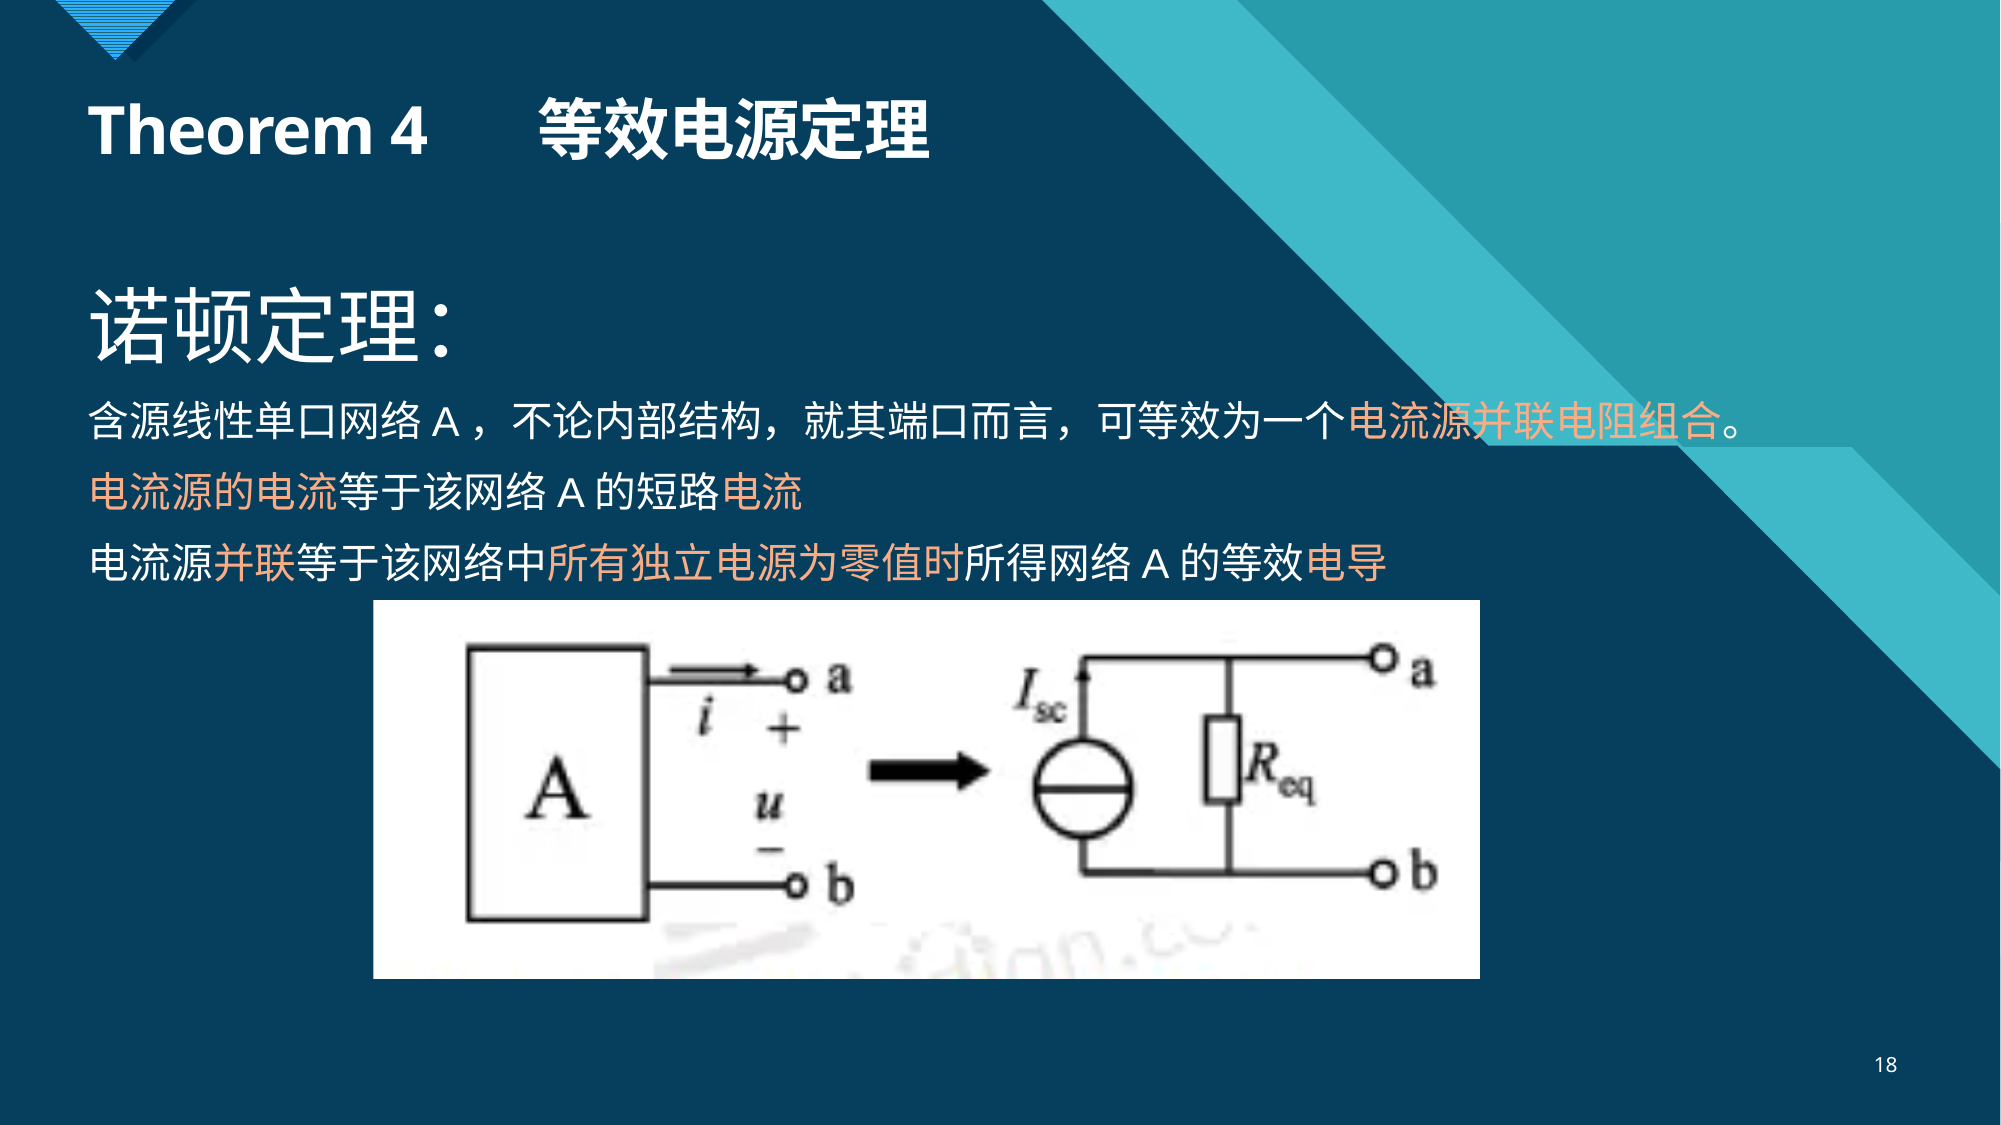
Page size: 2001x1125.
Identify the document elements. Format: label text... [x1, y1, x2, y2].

slide_number 18 [1845, 1035, 1913, 1096]
title Theorem 4 等效电源定理 [72, 89, 1913, 177]
picture [374, 601, 1479, 978]
